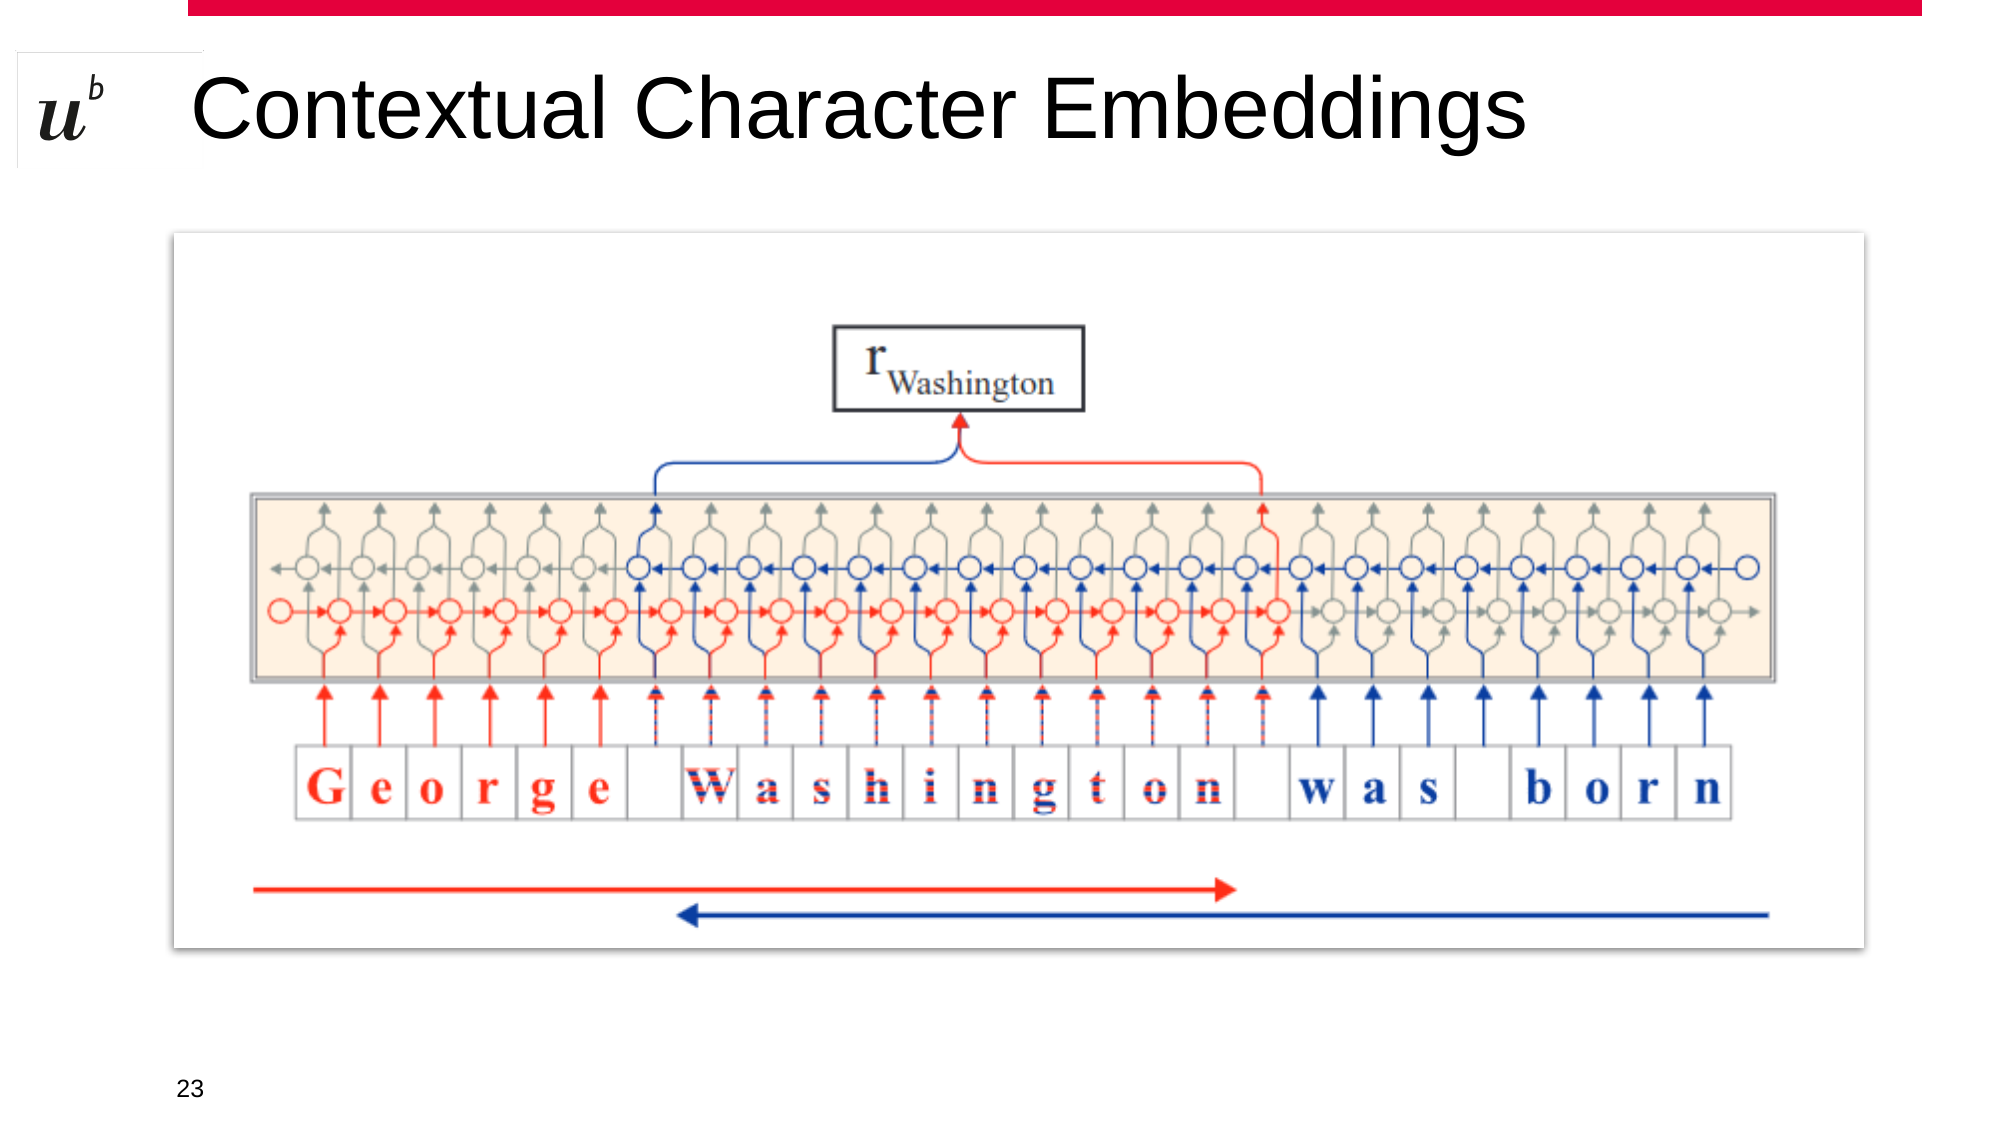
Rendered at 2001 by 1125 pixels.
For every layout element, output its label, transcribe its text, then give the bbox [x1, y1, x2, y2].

picture [174, 233, 1864, 948]
slide_number ‹#› [149, 1057, 211, 1117]
picture [15, 50, 175, 169]
title Contextual Character Embeddings [175, 47, 1901, 171]
